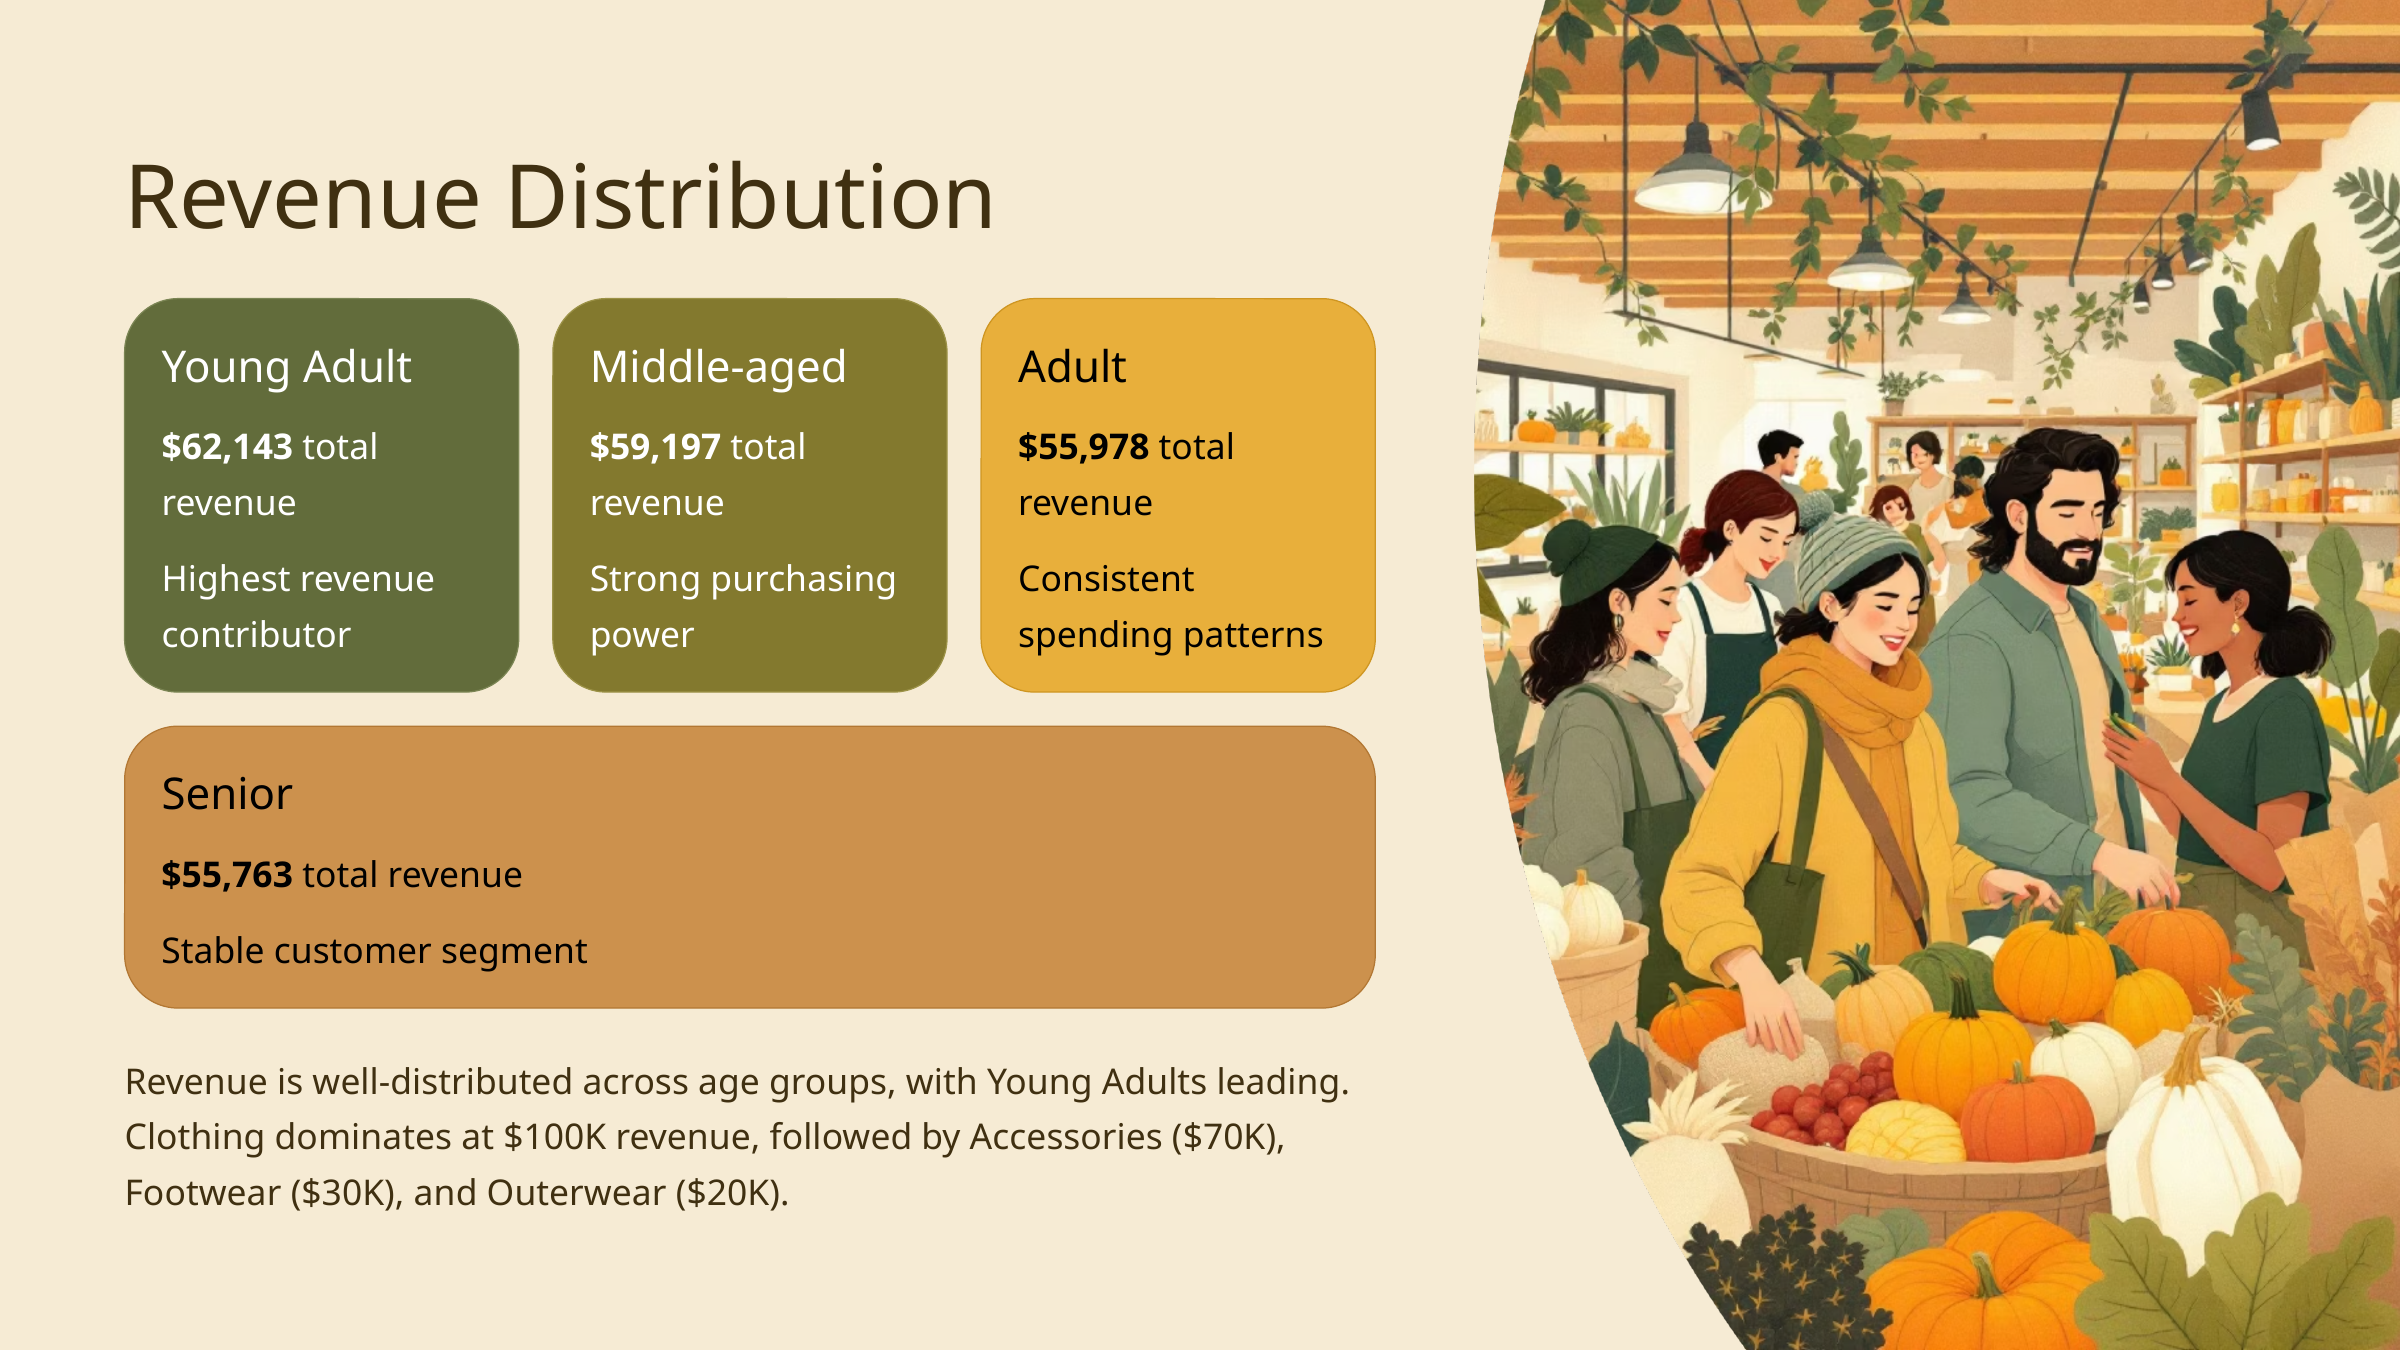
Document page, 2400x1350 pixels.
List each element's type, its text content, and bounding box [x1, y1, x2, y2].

text_box [124, 298, 519, 693]
text_box [124, 726, 1376, 1009]
text_box $55,763 total revenue [161, 839, 1339, 895]
text_box Young Adult [161, 335, 482, 392]
text_box Senior [161, 763, 607, 819]
text_box [981, 298, 1376, 693]
text_box Revenue Distribution [124, 136, 1024, 248]
text_box Adult [1018, 335, 1339, 392]
text_box Stable customer segment [161, 915, 1339, 972]
text_box Consistent spending patterns [1018, 543, 1339, 656]
picture [1454, 0, 2400, 1350]
text_box $62,143 total revenue [161, 411, 482, 524]
text_box $55,978 total revenue [1018, 411, 1339, 524]
text_box $59,197 total revenue [589, 411, 911, 524]
text_box Middle-aged [589, 335, 911, 392]
text_box Highest revenue contributor [161, 543, 482, 656]
text_box Strong purchasing power [589, 543, 911, 656]
text_box [552, 298, 948, 693]
text_box Revenue is well-distributed across age groups, with Young Adults leading. Clothing dominates at $100K revenue, followed by Accessories ($70K), Footwear ($30K), and Outerwear ($20K). [124, 1046, 1376, 1214]
